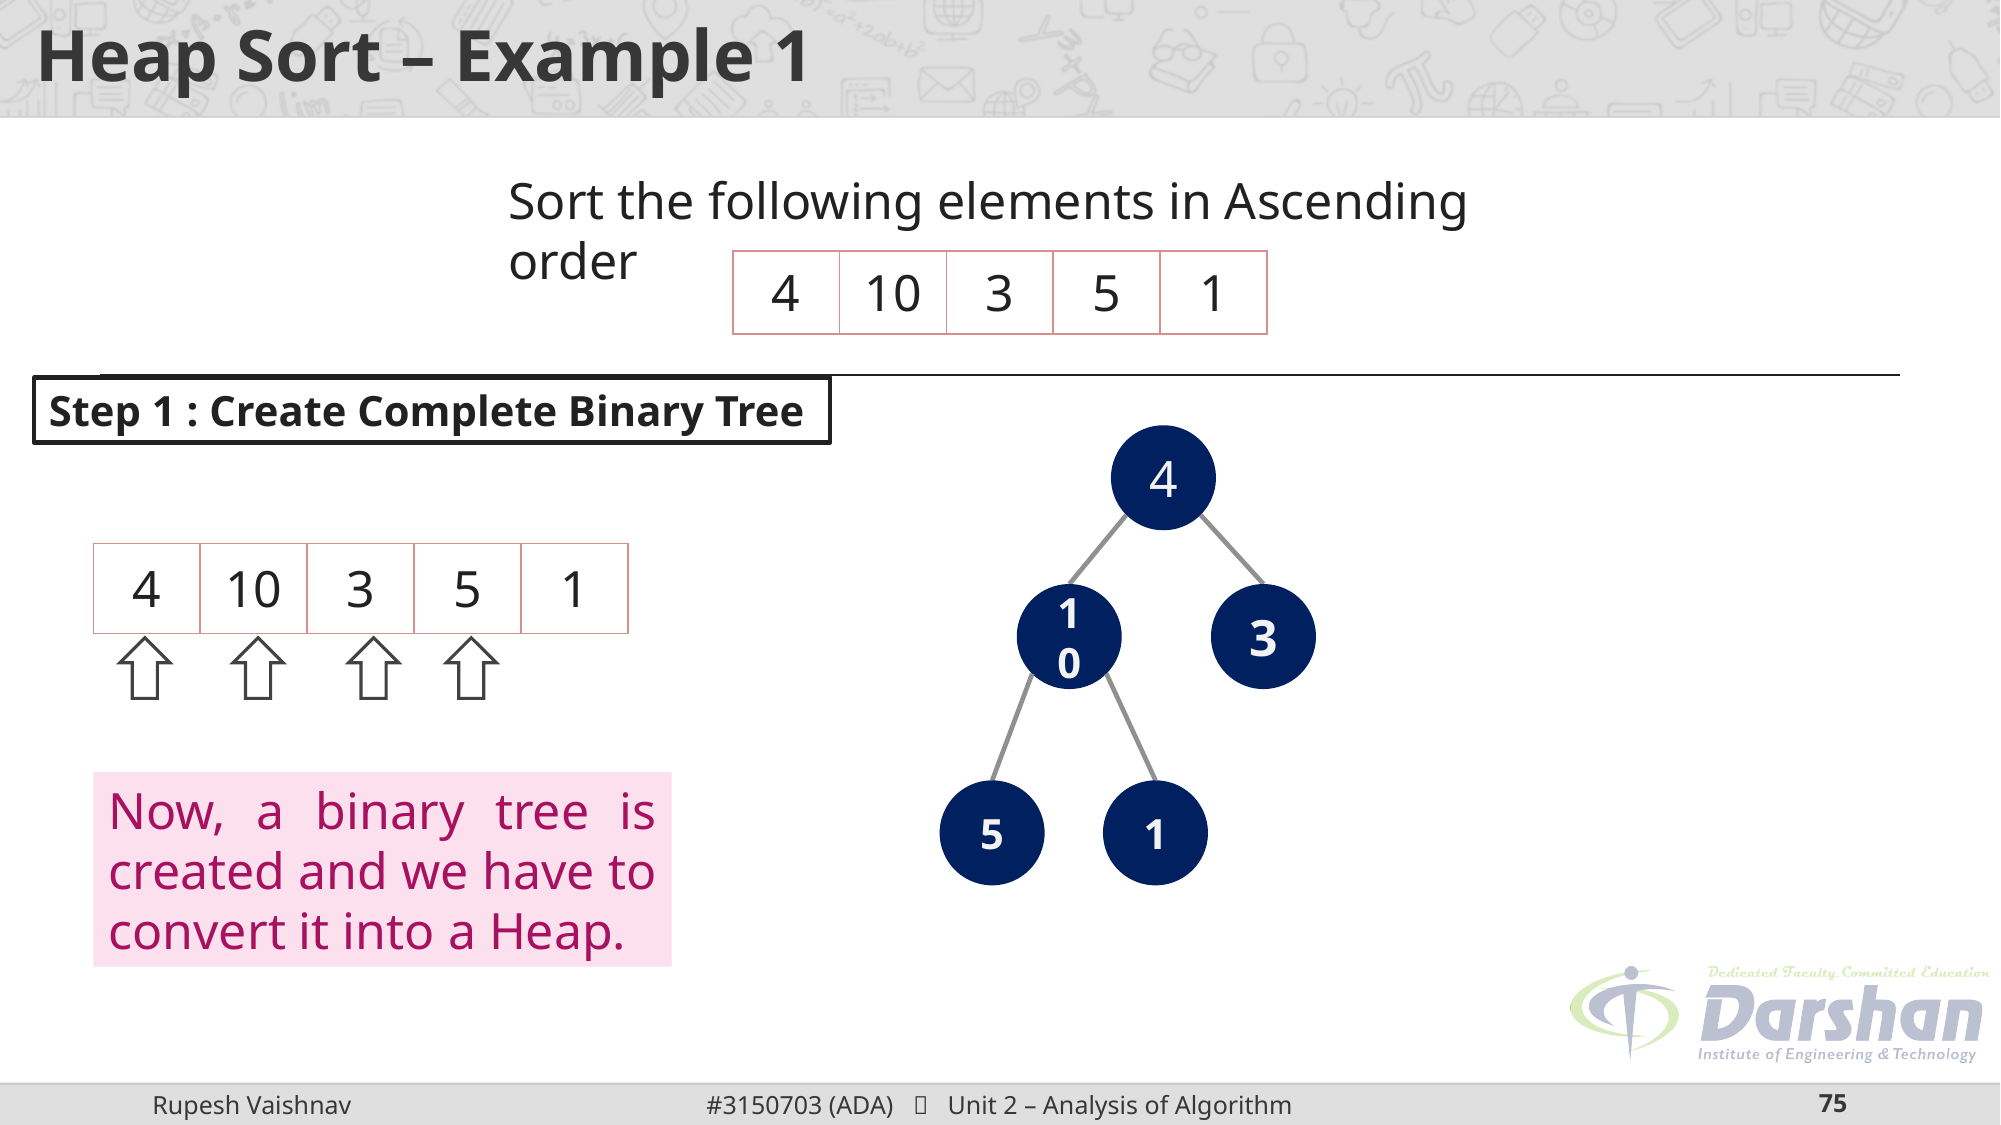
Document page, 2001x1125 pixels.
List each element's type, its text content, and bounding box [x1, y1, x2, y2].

table_header 10 [201, 544, 306, 633]
title Heap Sort – Example 1 [0, 0, 2000, 117]
table_header 3 [308, 544, 413, 633]
text_box 10 [1015, 583, 1123, 691]
table_header 1 [522, 544, 627, 633]
text_box [117, 636, 173, 700]
text_box [443, 636, 499, 700]
table_header 4 [734, 298, 839, 333]
table_header 5 [1054, 298, 1159, 333]
text_box [230, 636, 286, 700]
text_box [346, 636, 402, 700]
text_box 1 [1101, 779, 1210, 887]
text_box Step 1 : Create Complete Binary Tree [34, 377, 831, 443]
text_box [1106, 673, 1156, 781]
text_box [992, 673, 1033, 781]
text_box Sort the following elements in Ascending order [493, 162, 1507, 298]
table_header 10 [840, 298, 946, 333]
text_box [1069, 514, 1127, 585]
table_header 3 [947, 298, 1052, 333]
text_box 5 [938, 779, 1046, 887]
text_box Now, a binary tree is created and we have to convert it into a Heap. [93, 772, 672, 967]
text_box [1200, 514, 1264, 585]
table_header 4 [94, 544, 199, 633]
text_box 3 [1209, 583, 1318, 691]
table_header 5 [415, 544, 520, 633]
table_header 1 [1161, 298, 1266, 333]
text_box 4 [1109, 424, 1217, 532]
text_box 14 [1570, 966, 1990, 1063]
